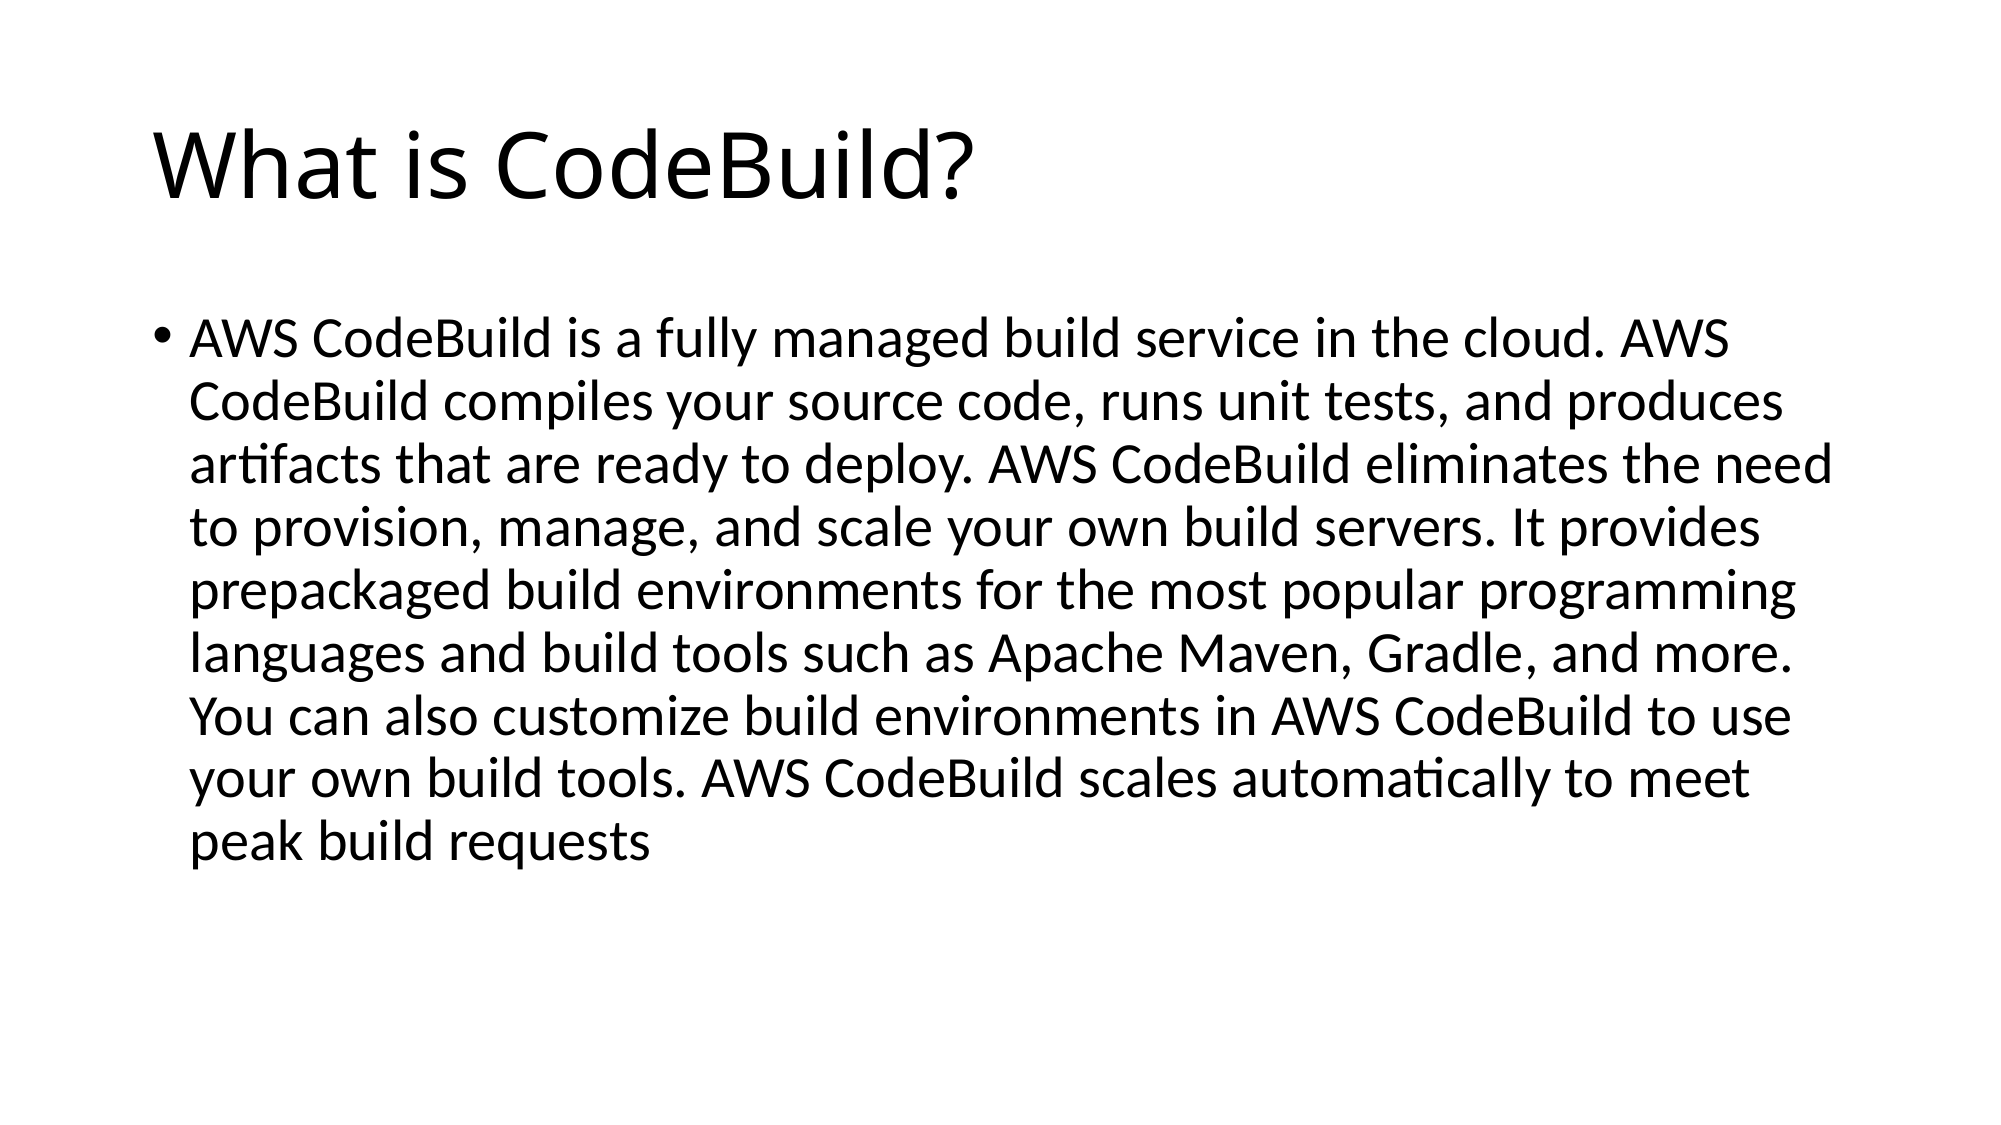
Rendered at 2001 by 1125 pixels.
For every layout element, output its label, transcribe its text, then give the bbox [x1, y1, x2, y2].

list AWS CodeBuild is a fully managed build service in the cloud. AWS CodeBuild compiles your source code, runs unit tests, and produces artifacts that are ready to deploy. AWS CodeBuild eliminates the need to provision, manage, and scale your own build servers. It provides prepackaged build environments for the most popular programming languages and build tools such as Apache Maven, Gradle, and more. You can also customize build environments in AWS CodeBuild to use your own build tools. AWS CodeBuild scales automatically to meet peak build requests [137, 299, 1863, 1014]
title What is CodeBuild? [137, 59, 1863, 278]
